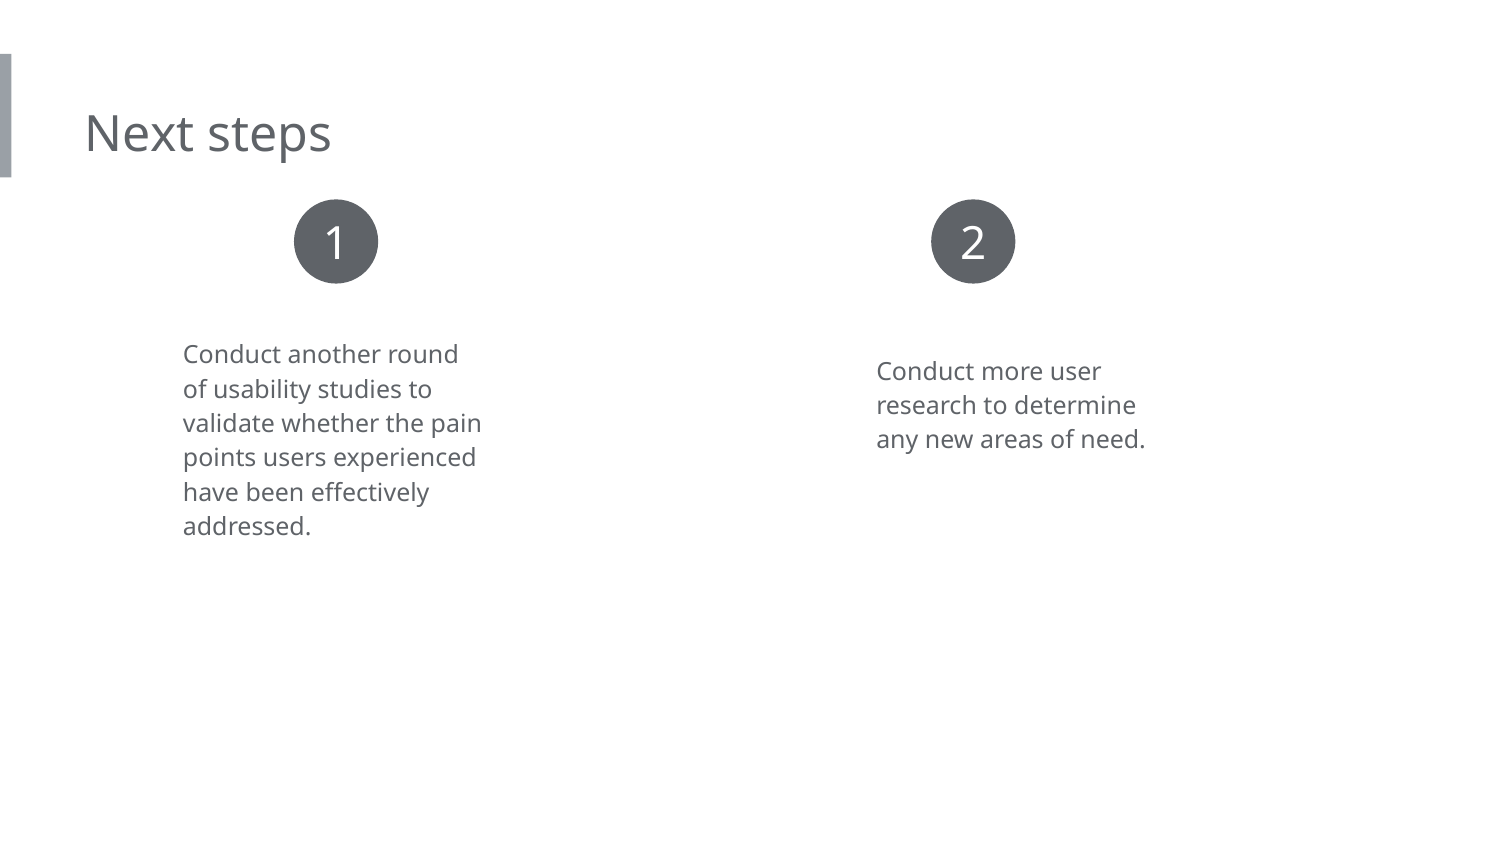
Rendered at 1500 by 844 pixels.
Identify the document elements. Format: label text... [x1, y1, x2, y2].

text_box Conduct more user research to determine any new areas of need. [861, 335, 1198, 469]
text_box Conduct another round of usability studies to validate whether the pain points users experienced have been effectively addressed. [168, 319, 505, 556]
text_box 1 [293, 199, 379, 284]
text_box 2 [931, 199, 1016, 284]
text_box Next steps [84, 85, 894, 176]
